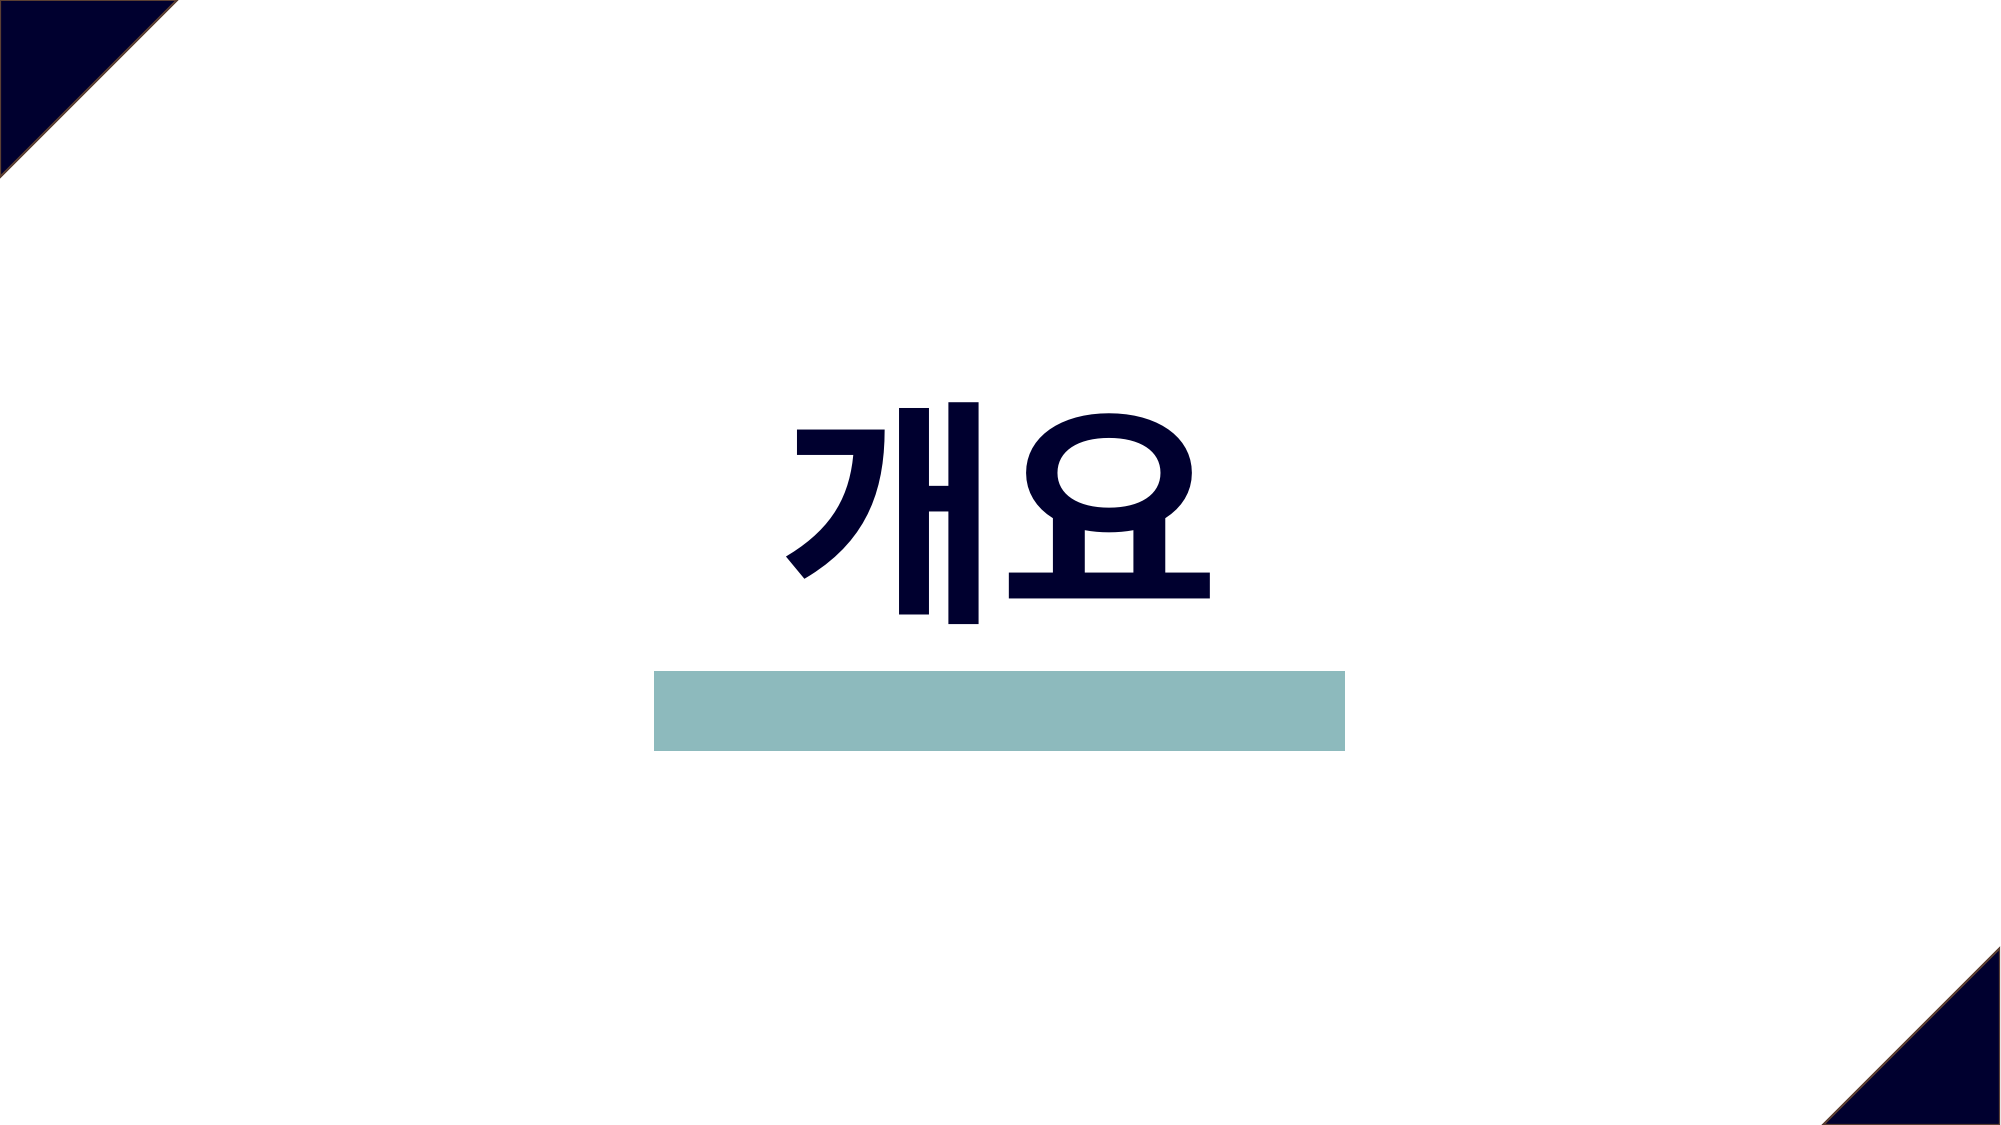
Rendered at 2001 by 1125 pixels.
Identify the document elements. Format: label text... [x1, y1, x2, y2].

text_box 개요 [309, 356, 1691, 659]
text_box [654, 671, 1345, 751]
